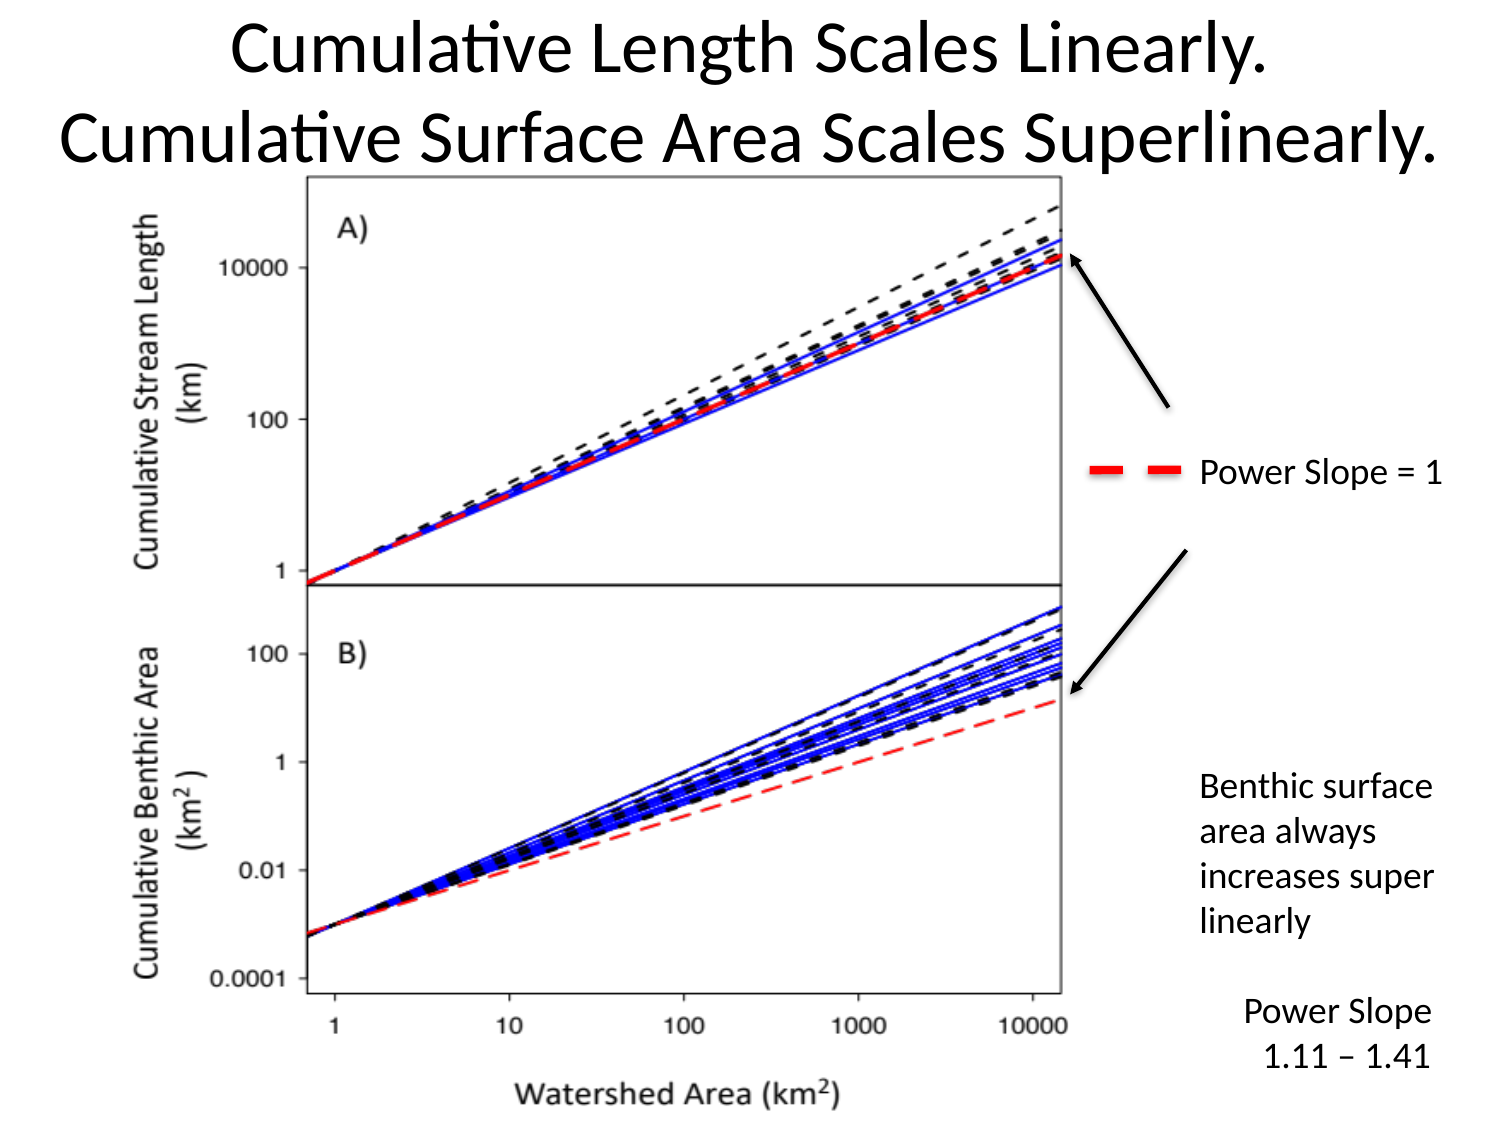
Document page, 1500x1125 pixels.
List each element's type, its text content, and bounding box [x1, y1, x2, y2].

title Cumulative Length Scales Linearly. Cumulative Surface Area Scales Superlinearly. [0, 0, 1500, 181]
picture [112, 162, 1243, 1125]
text_box Benthic surface area always increases super linearly Power Slope 1.11 – 1.41 [1247, 753, 1500, 1084]
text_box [1069, 253, 1169, 408]
text_box Power Slope = 1 [1247, 439, 1459, 500]
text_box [1069, 549, 1187, 695]
